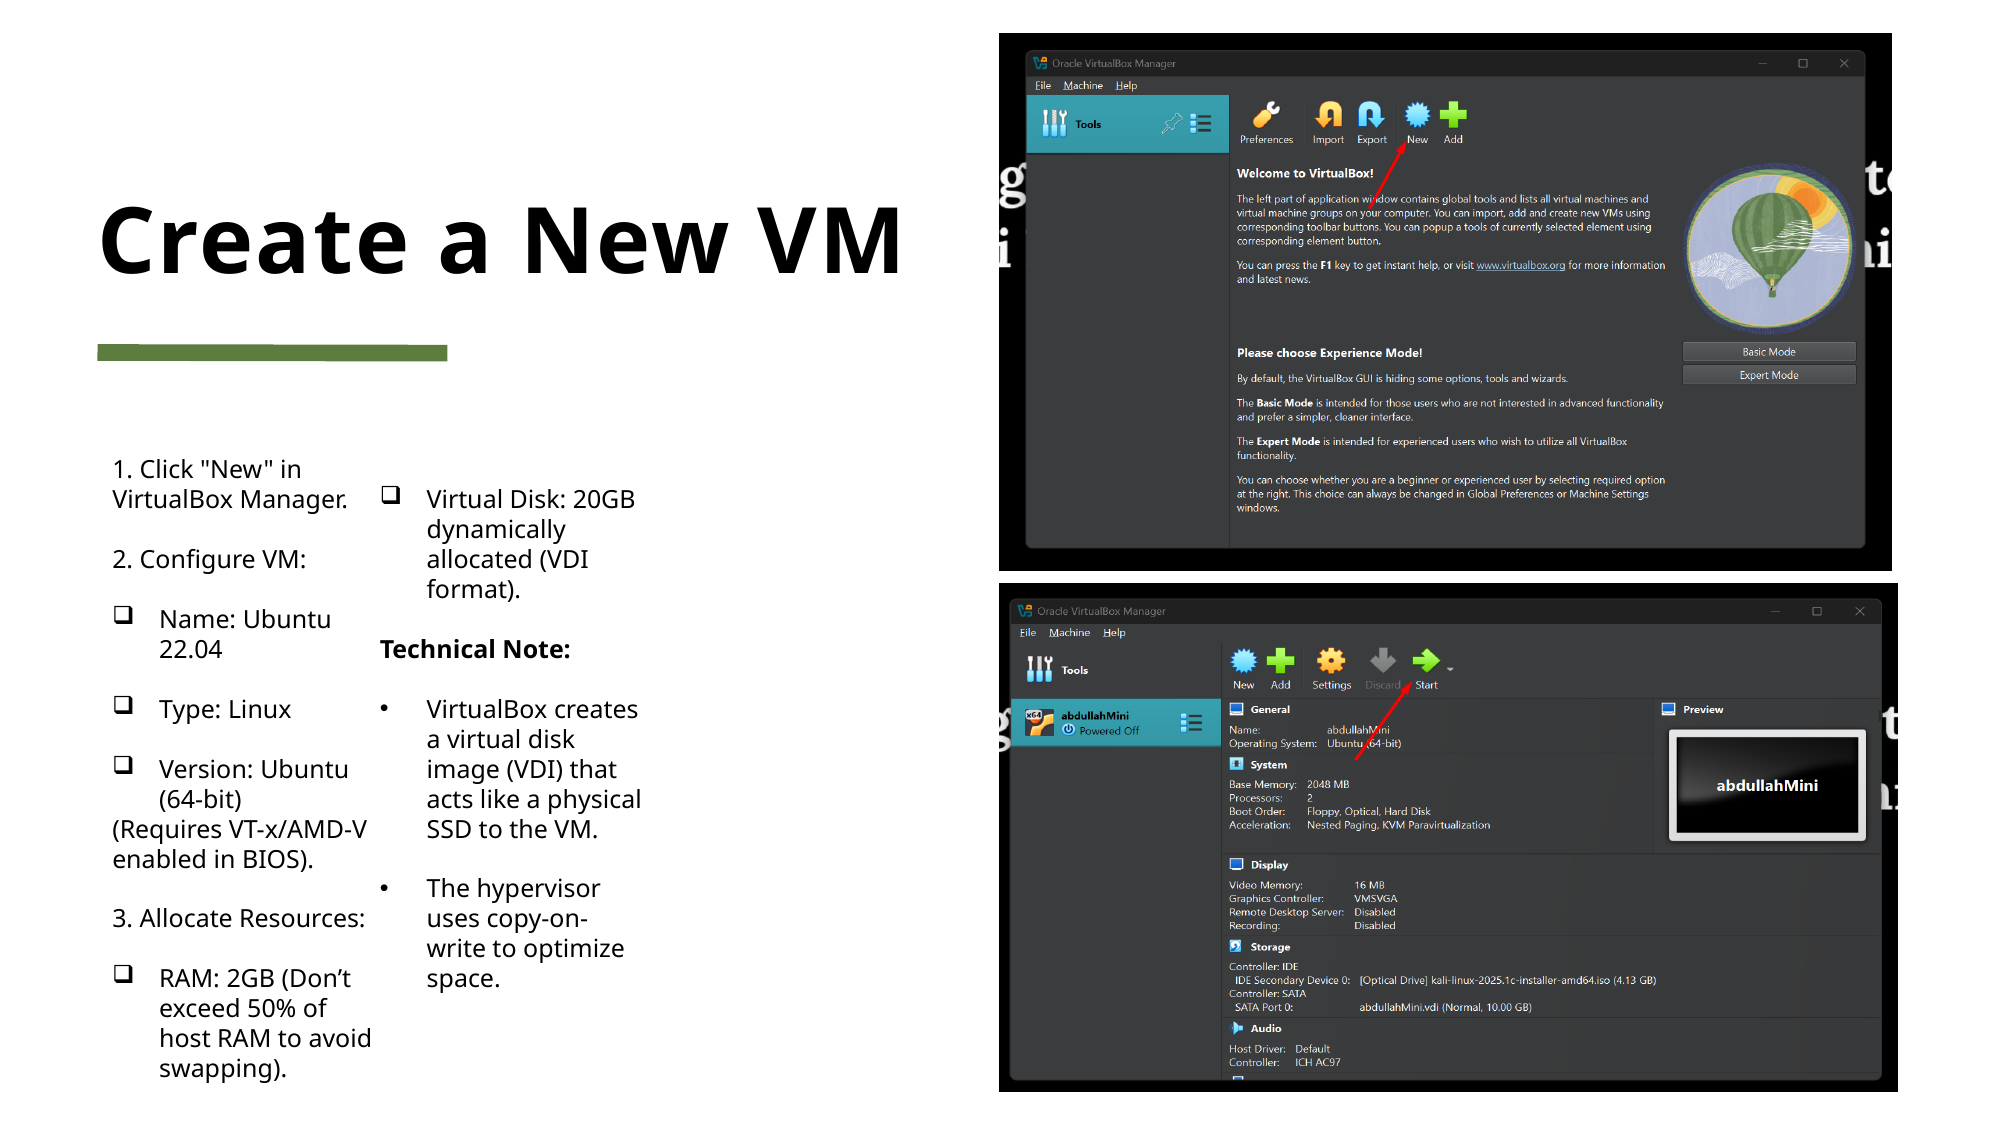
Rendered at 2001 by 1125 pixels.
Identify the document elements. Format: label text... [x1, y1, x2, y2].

text_box 1. Click "New" in VirtualBox Manager. 2. Configure VM: Name: Ubuntu 22.04 Type: Linux Version: Ubuntu (64-bit) (Requires VT-x/AMD-V enabled in BIOS). 3. Allocate Resources: RAM: 2GB (Don’t exceed 50% of host RAM to avoid swapping). Virtual Disk: 20GB dynamically allocated (VDI format). Technical Note: VirtualBox creates a virtual disk image (VDI) that acts like a physical SSD to the VM. The hypervisor uses copy-on-write to optimize space. [97, 446, 663, 1107]
picture [999, 33, 1892, 571]
title Create a New VM [97, 33, 999, 291]
title Create a New VM [1892, 33, 1898, 291]
picture [999, 583, 1898, 1092]
